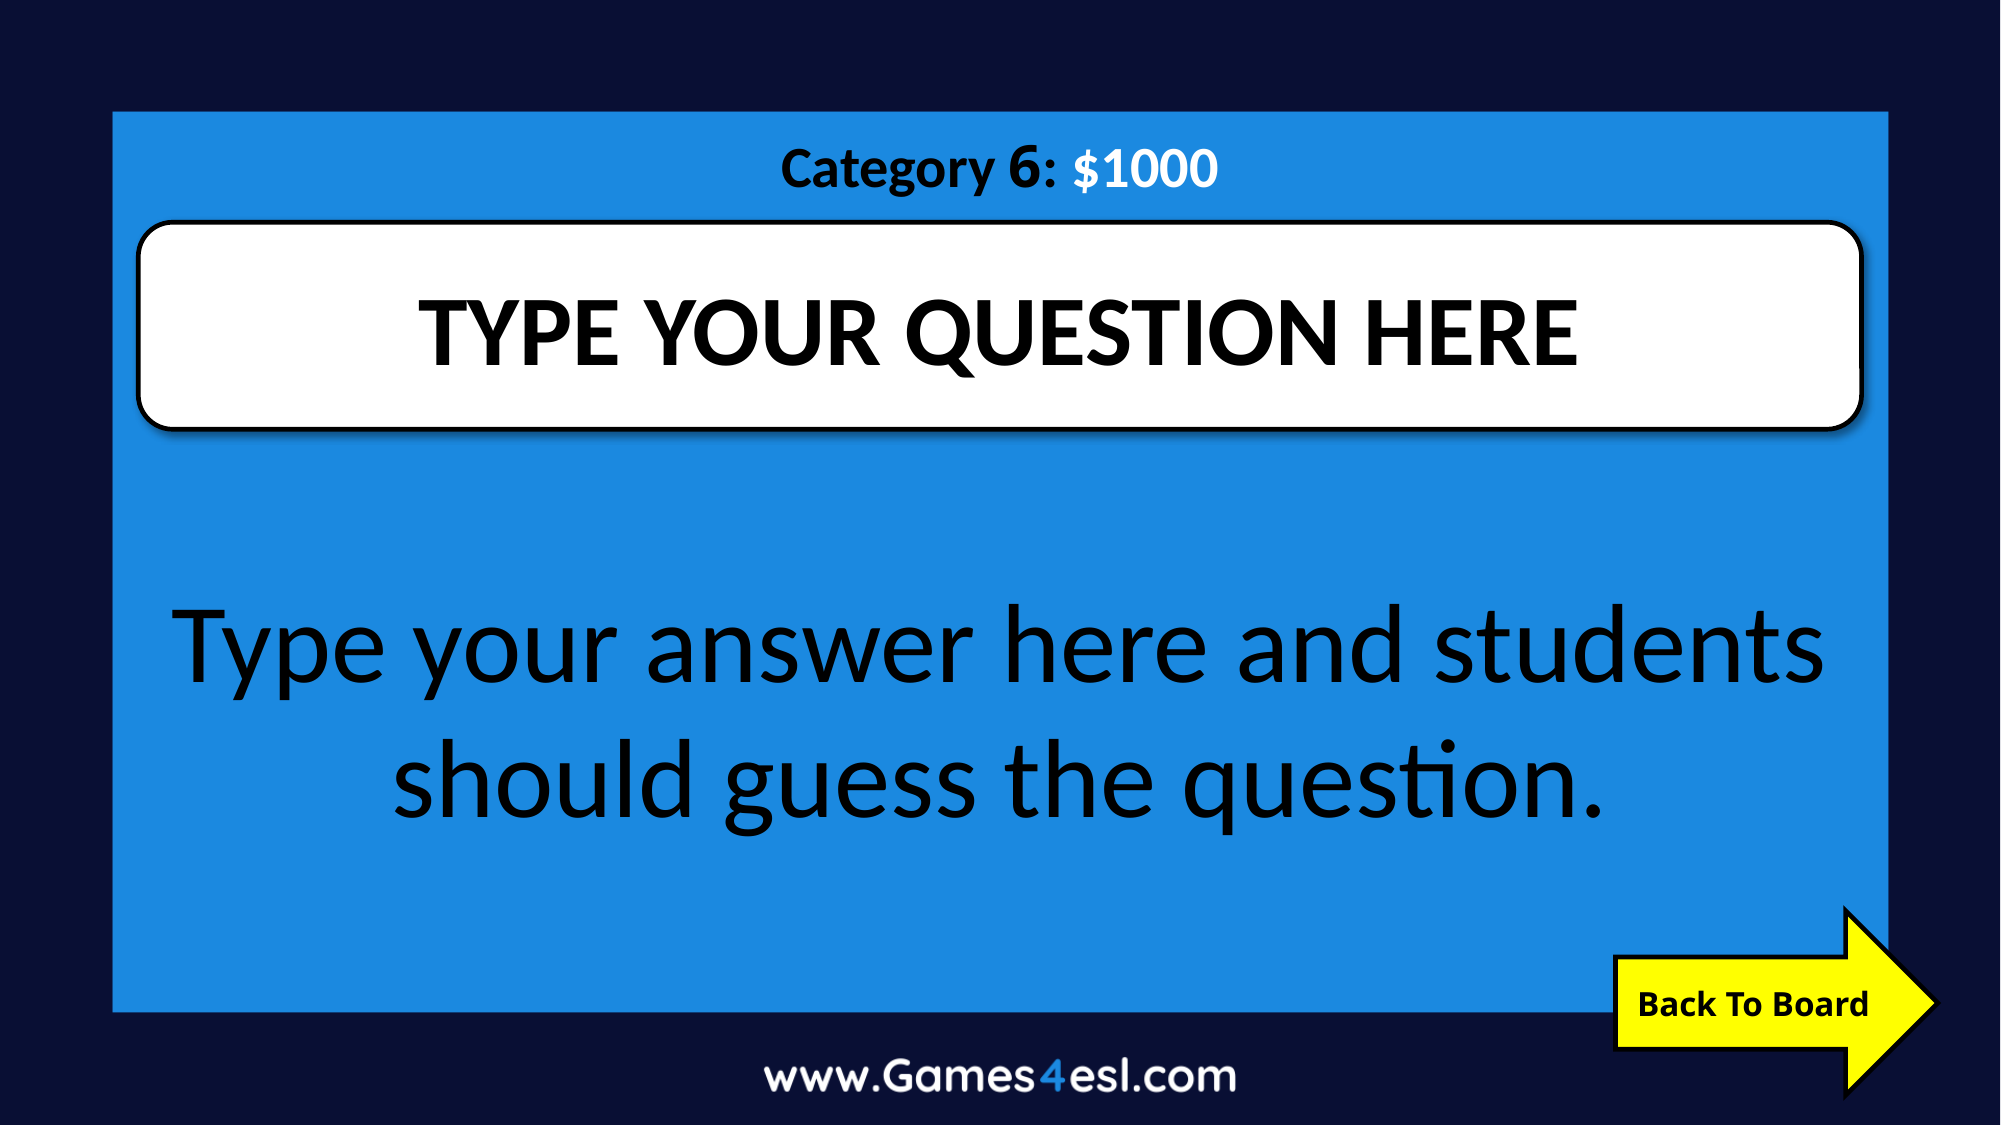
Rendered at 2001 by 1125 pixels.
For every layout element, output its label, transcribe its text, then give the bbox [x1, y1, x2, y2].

picture [0, 0, 2001, 1125]
text_box Back To Board [1614, 908, 1940, 1098]
text_box TYPE YOUR QUESTION HERE [137, 221, 1863, 431]
text_box Category 6: $1000 [111, 121, 1889, 207]
text_box Type your answer here and students should guess the question. [138, 562, 1862, 848]
